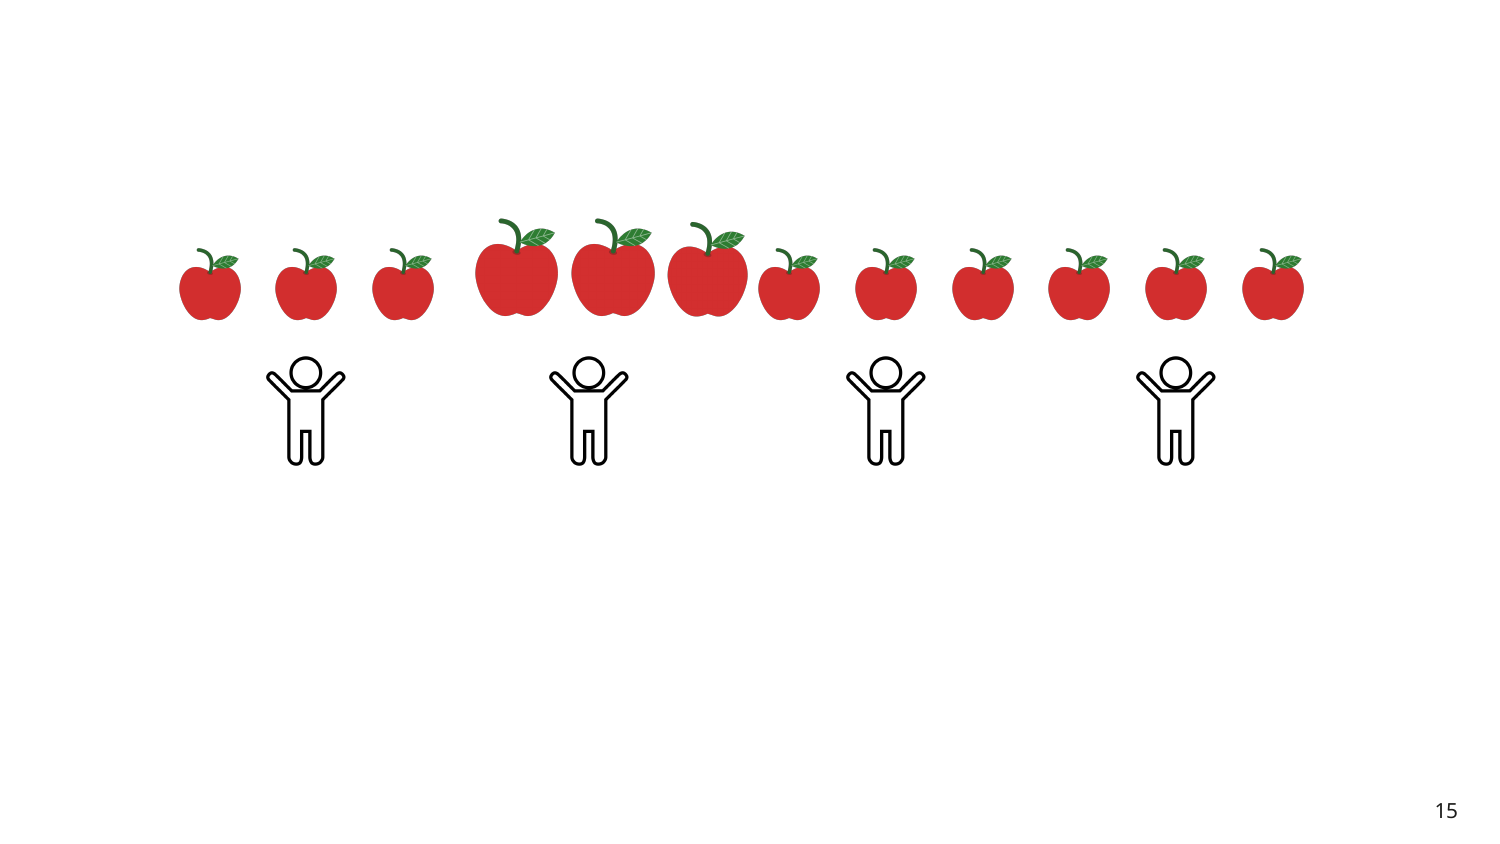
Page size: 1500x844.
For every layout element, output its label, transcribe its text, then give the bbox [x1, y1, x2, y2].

picture [251, 355, 362, 466]
slide_number ‹#› [1401, 779, 1492, 844]
picture [533, 355, 644, 466]
picture [355, 202, 1321, 332]
picture [1121, 355, 1232, 466]
picture [831, 355, 942, 466]
picture [161, 235, 354, 332]
